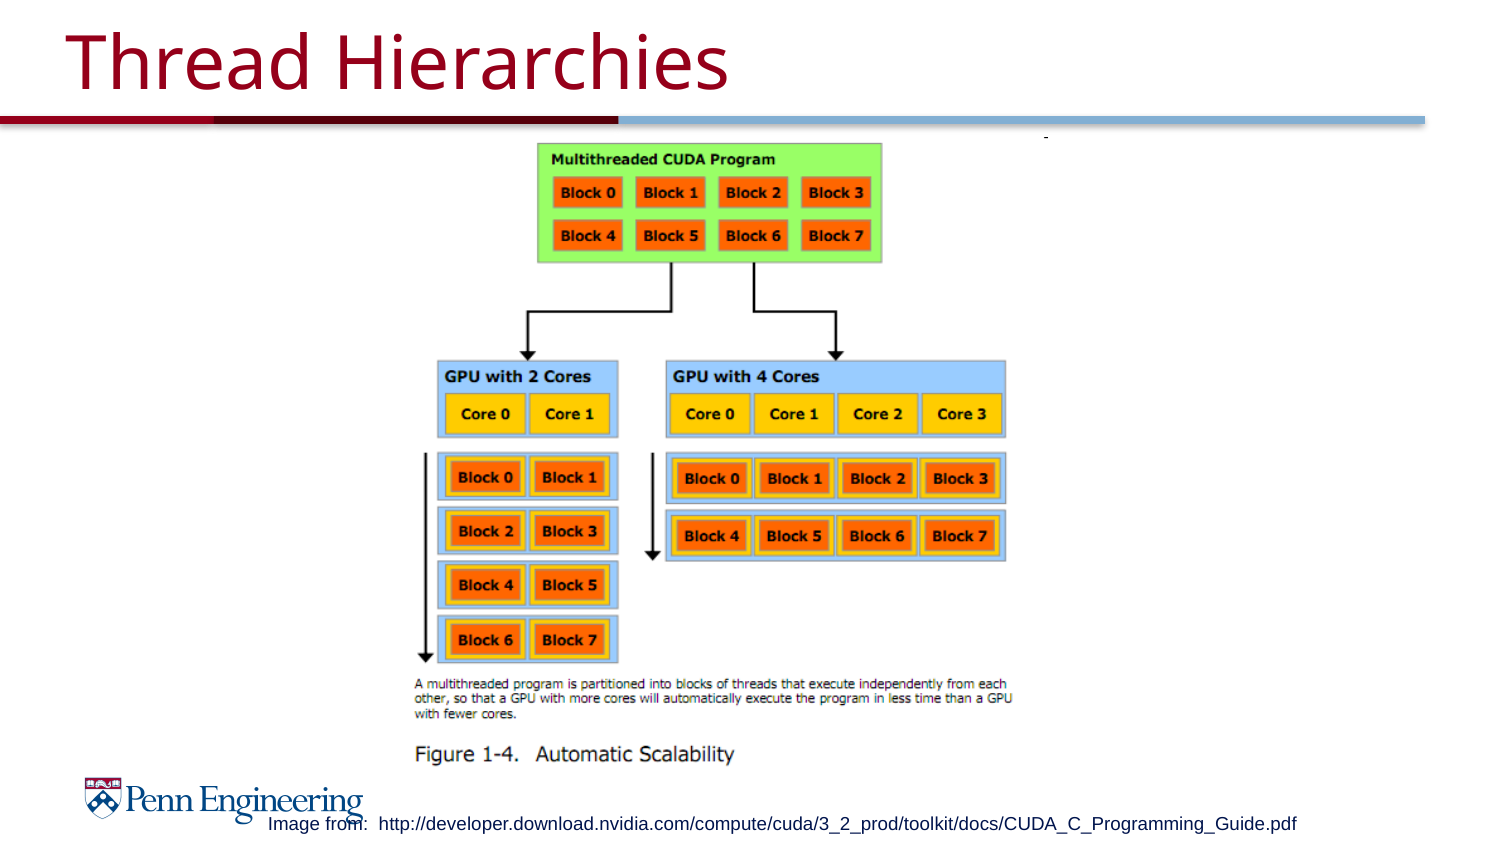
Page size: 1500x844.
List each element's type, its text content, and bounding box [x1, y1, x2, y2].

text_box Image from: http://developer.download.nvidia.com/compute/cuda/3_2_prod/toolkit/docs/CUDA_C_Programming_Guide.pdf [187, 806, 1313, 840]
picture [75, 770, 372, 828]
title Thread Hierarchies [50, 2, 1401, 117]
picture [406, 137, 1048, 778]
